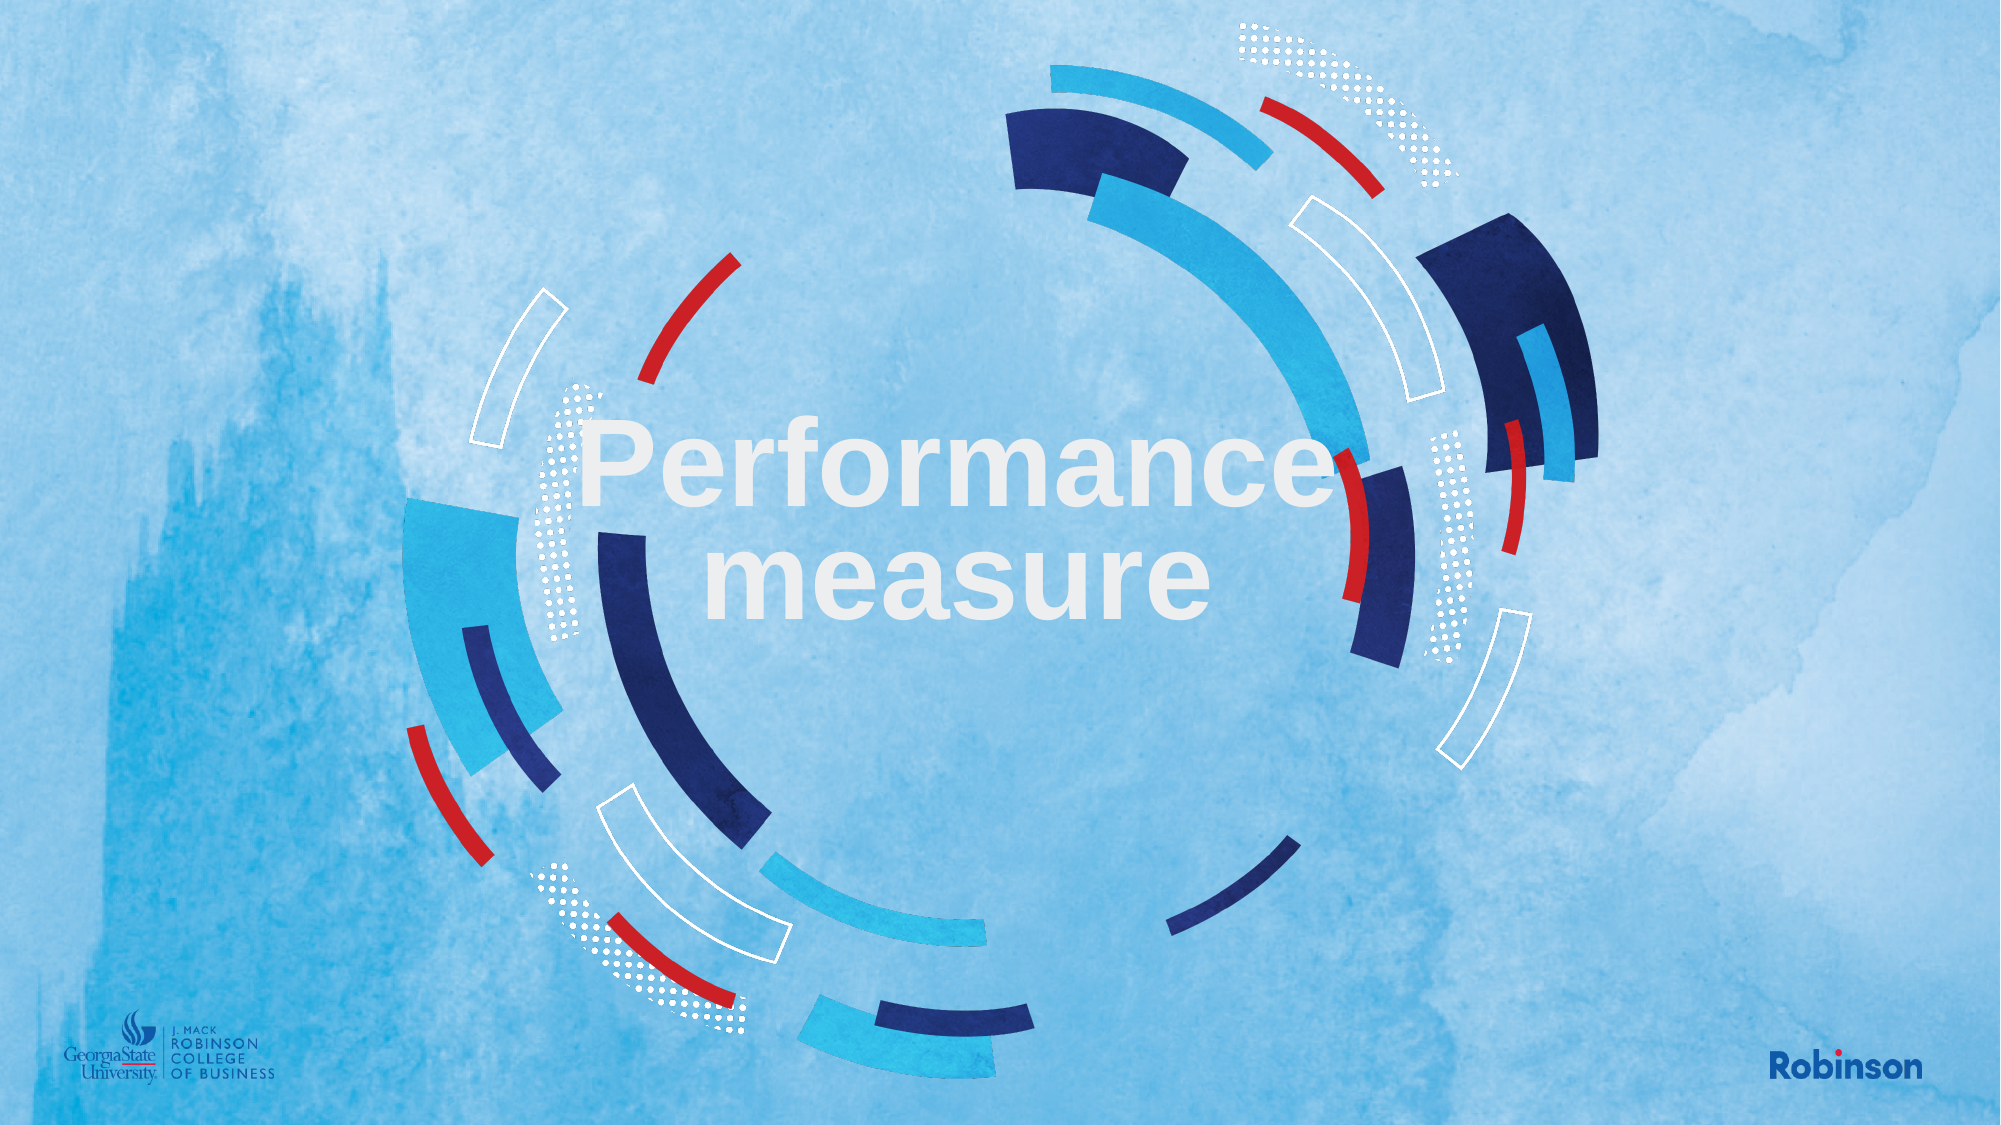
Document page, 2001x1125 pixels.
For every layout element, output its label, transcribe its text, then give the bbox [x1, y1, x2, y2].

title Performance measure [573, 415, 1340, 644]
picture [0, 0, 2001, 1125]
